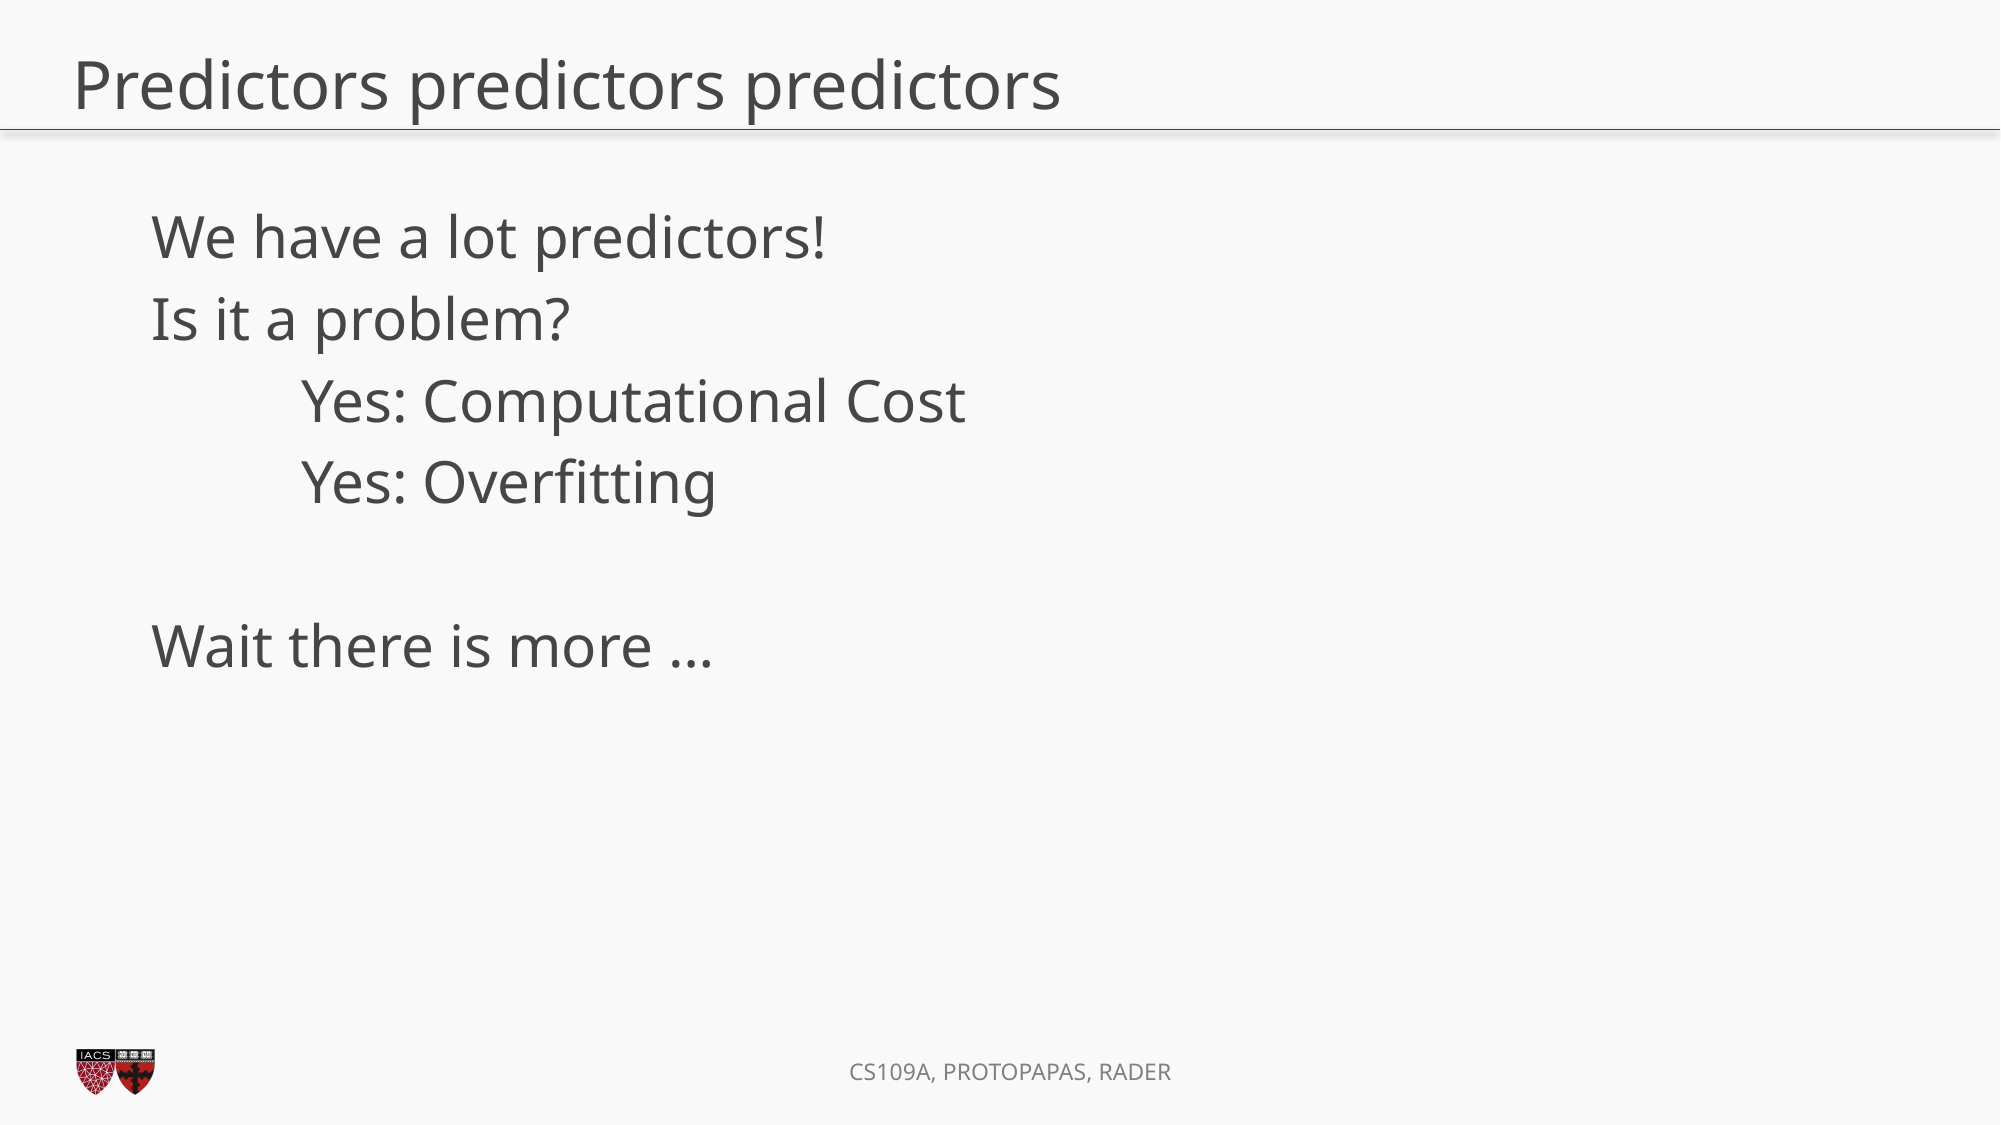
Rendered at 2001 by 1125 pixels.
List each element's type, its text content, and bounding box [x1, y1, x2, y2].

picture [75, 1049, 155, 1095]
list We have a lot predictors! Is it a problem? Yes: Computational Cost Yes: Overfitting Wait there is more … [136, 193, 1831, 540]
title Predictors predictors predictors [57, 35, 1943, 162]
